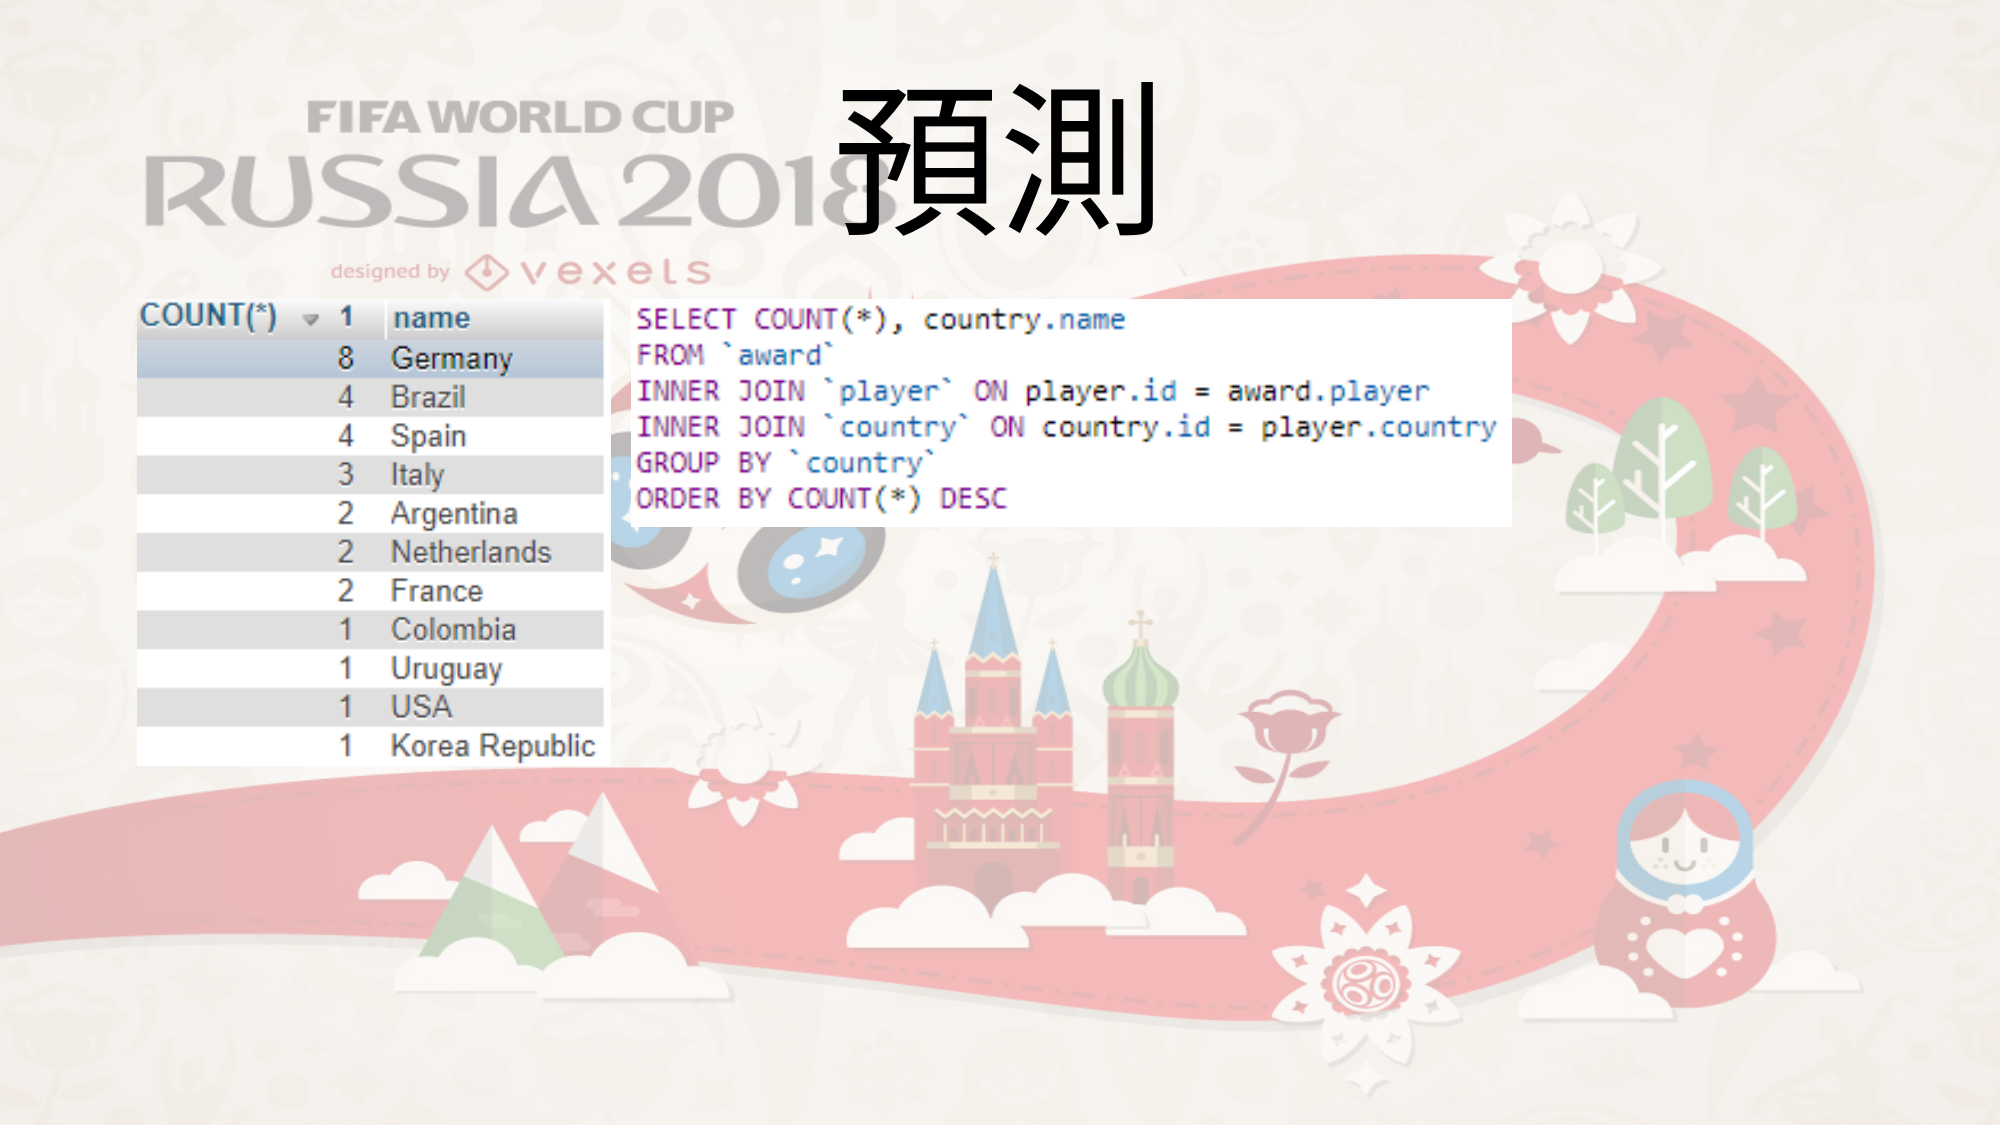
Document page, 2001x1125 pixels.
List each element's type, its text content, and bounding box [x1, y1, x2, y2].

picture [137, 299, 611, 766]
picture [631, 299, 1512, 527]
title 預測 [137, 59, 1863, 278]
